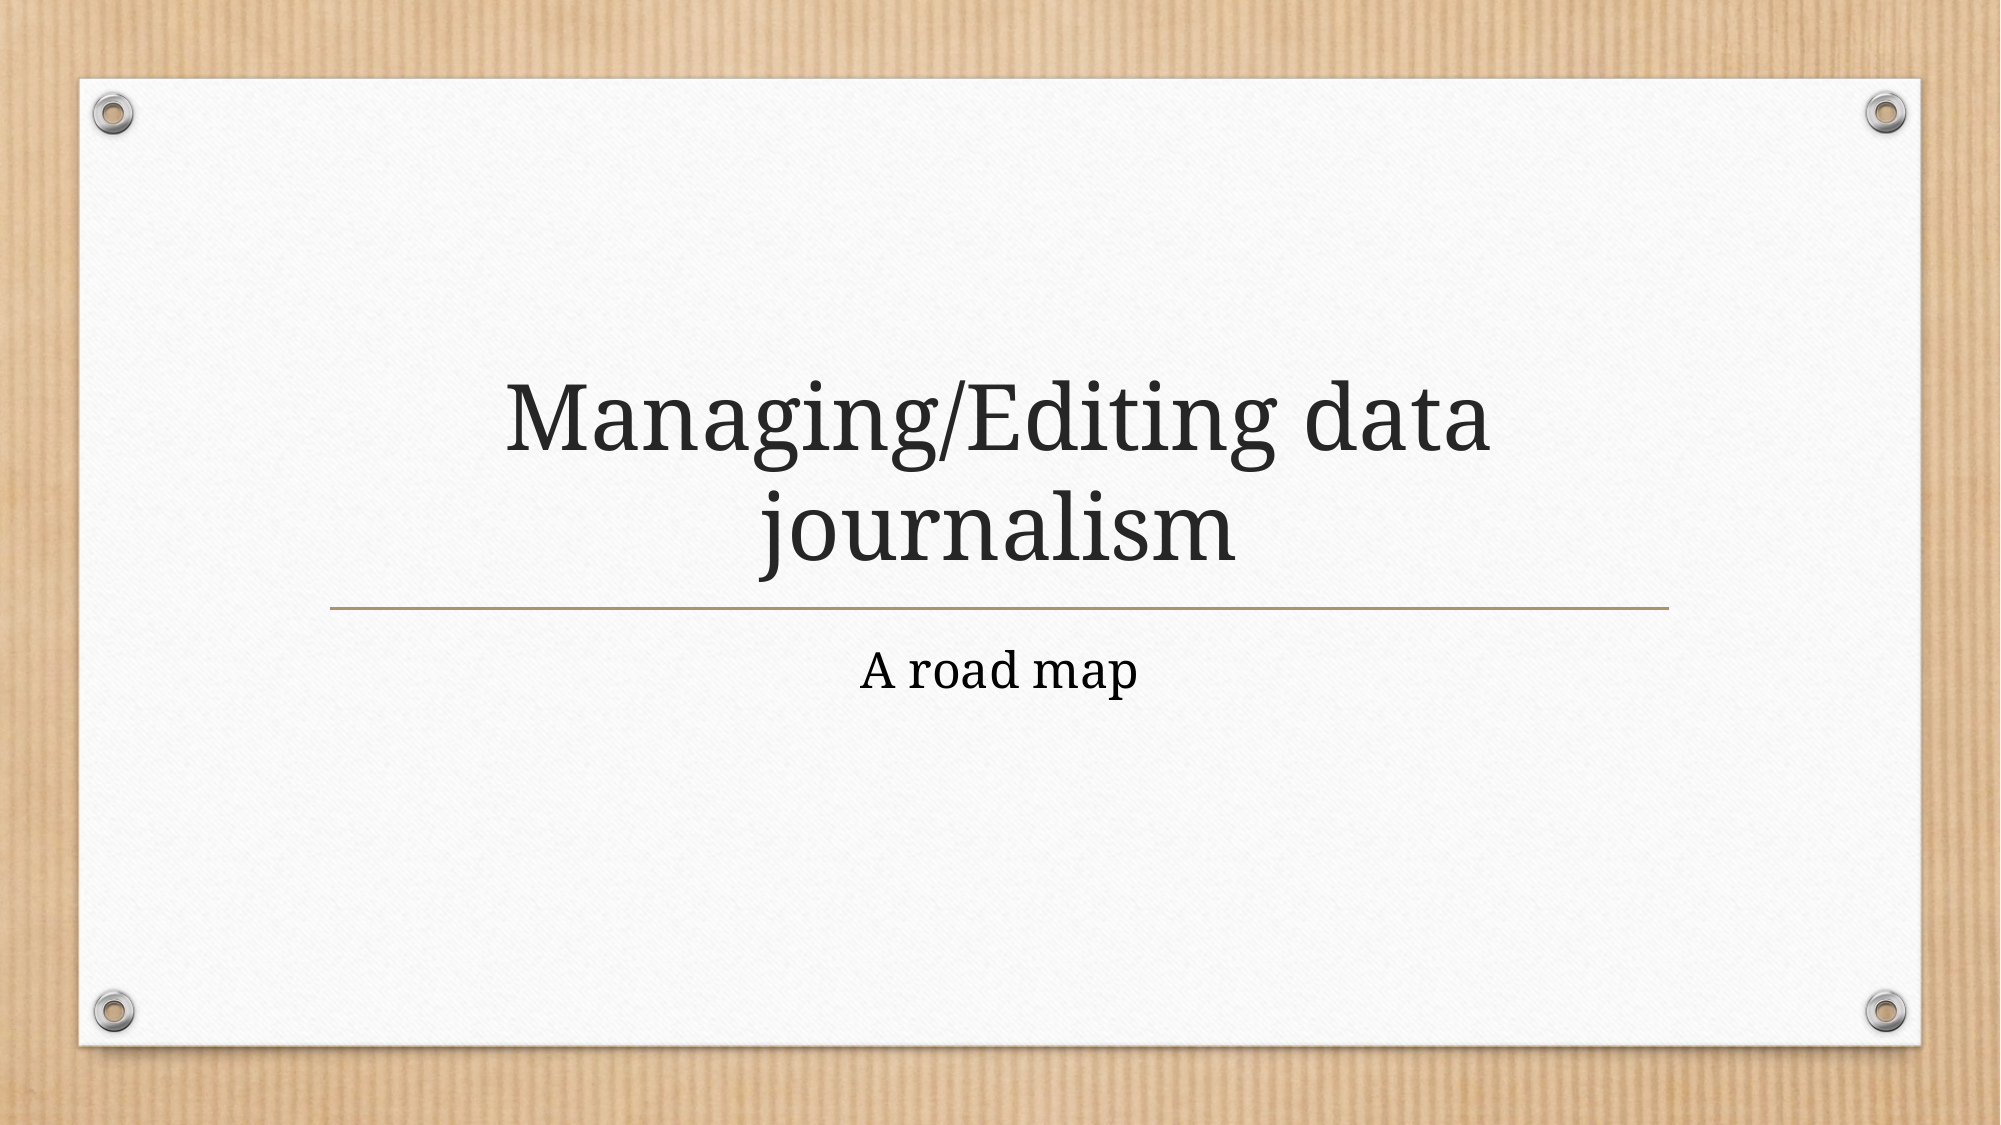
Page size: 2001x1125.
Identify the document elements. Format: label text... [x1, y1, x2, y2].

list A road map [330, 630, 1669, 788]
picture [0, 0, 2001, 1125]
title Managing/Editing data journalism [330, 287, 1669, 587]
